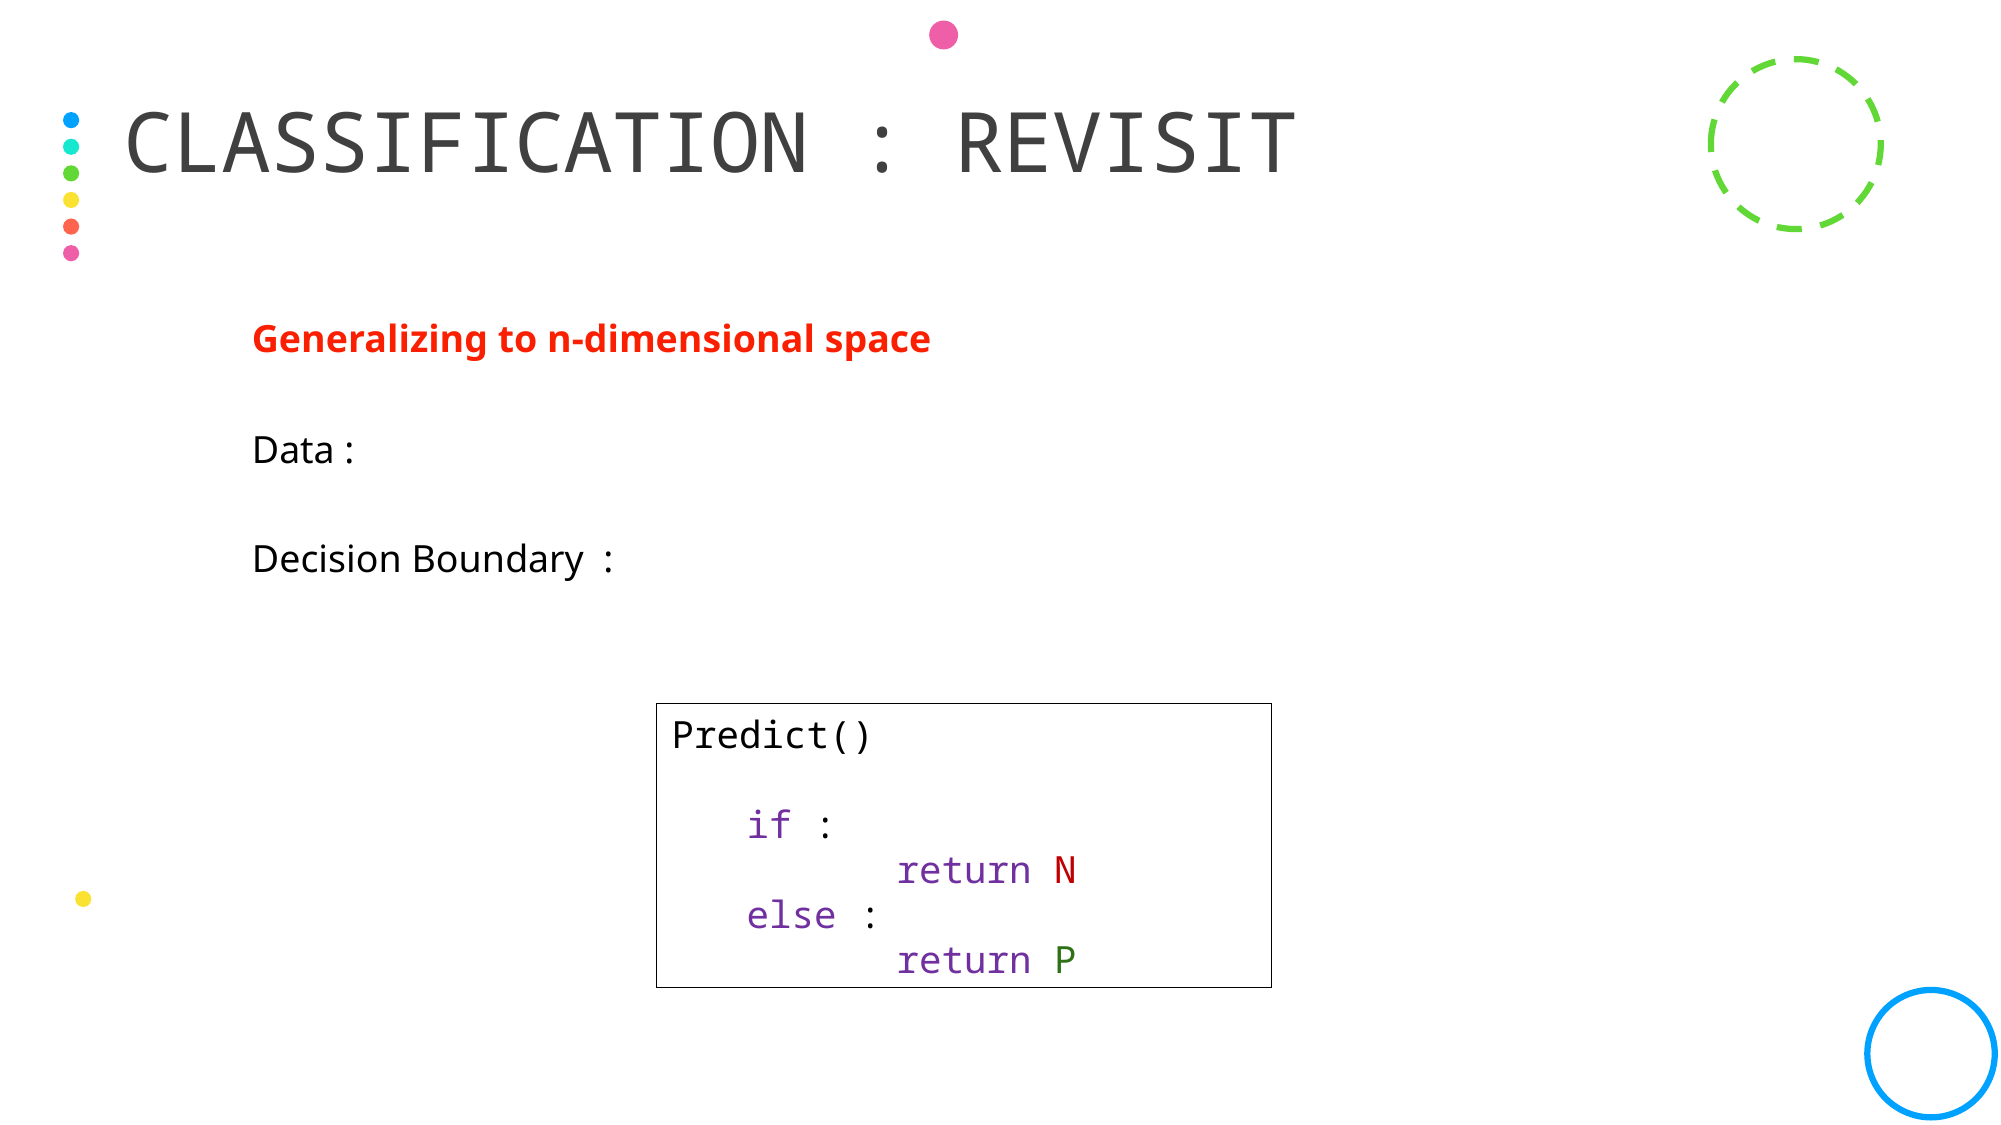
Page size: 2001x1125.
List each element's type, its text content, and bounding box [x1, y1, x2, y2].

text_box Generalizing to n-dimensional space [237, 307, 1035, 368]
title Classification : ReVISIT [123, 33, 1774, 258]
